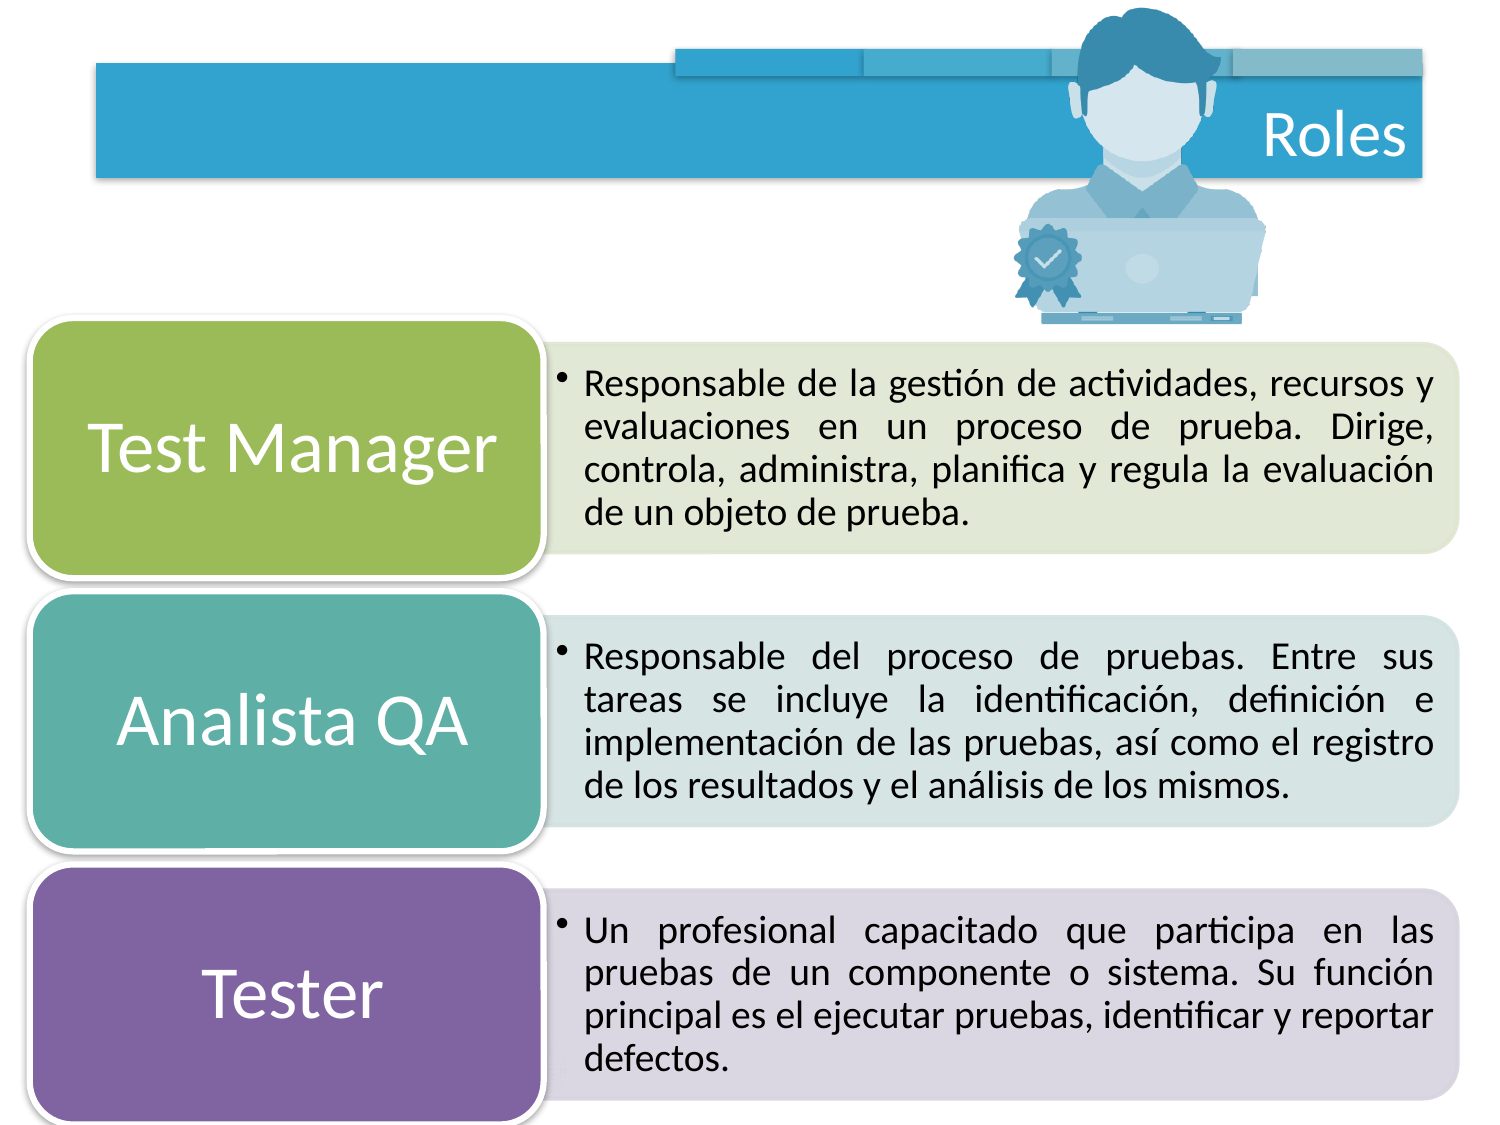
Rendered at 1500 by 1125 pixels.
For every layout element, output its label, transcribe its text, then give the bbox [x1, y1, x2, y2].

text_box Roles [1283, 82, 1423, 177]
picture [1009, 0, 1279, 327]
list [29, 317, 1458, 1125]
